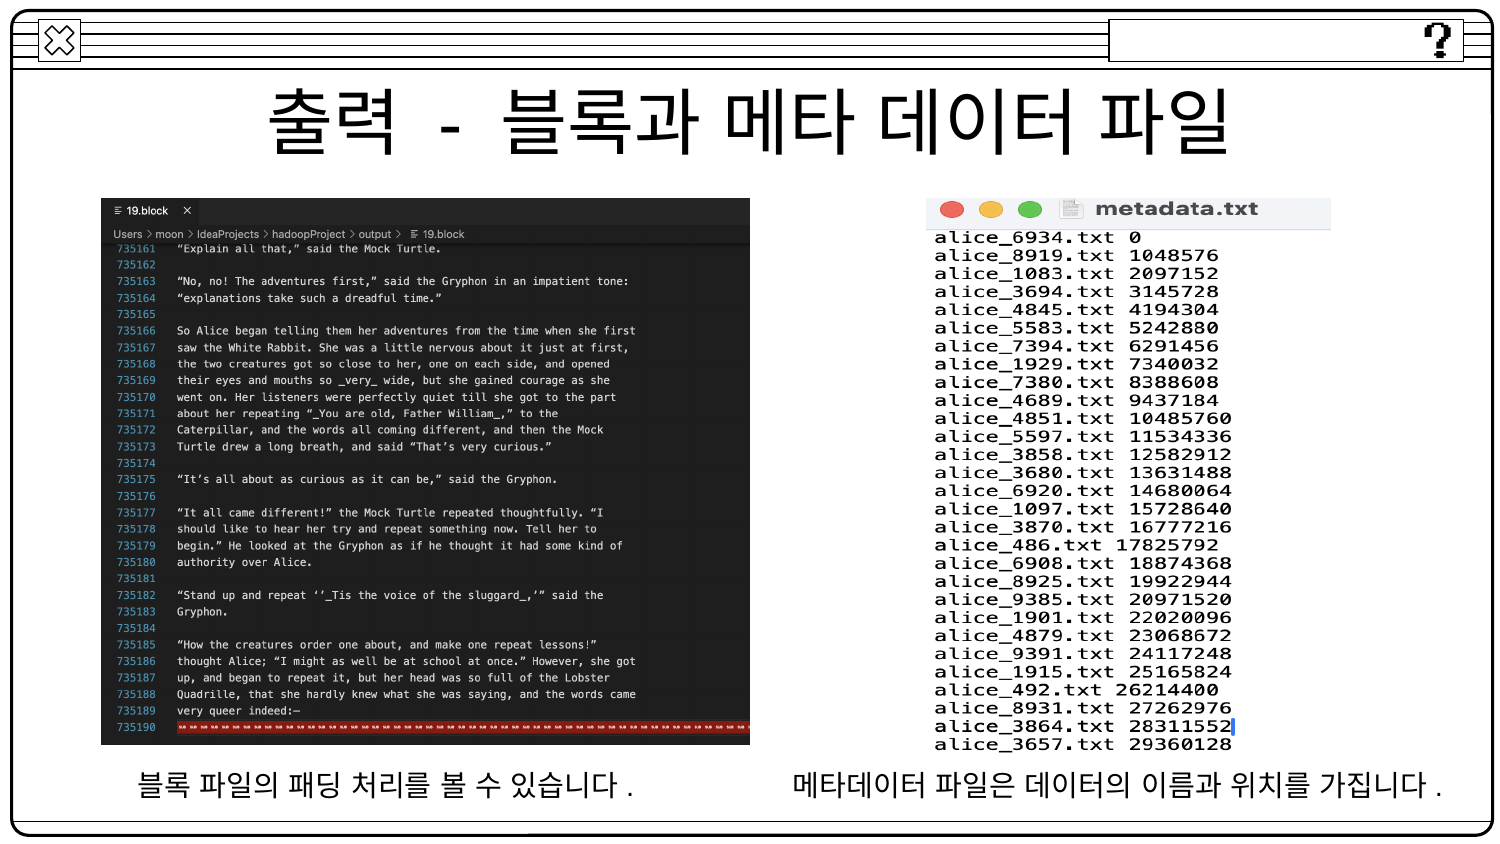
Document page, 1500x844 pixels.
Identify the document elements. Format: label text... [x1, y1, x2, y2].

picture [100, 197, 751, 746]
text_box 블록 파일의 패딩 처리를 볼 수 있습니다. [122, 760, 650, 811]
picture [925, 197, 1331, 756]
title 출력 - 블록과 메타 데이터 파일 [118, 72, 1382, 167]
text_box 메타데이터 파일은 데이터의 이름과 위치를 가집니다. [777, 760, 1459, 811]
